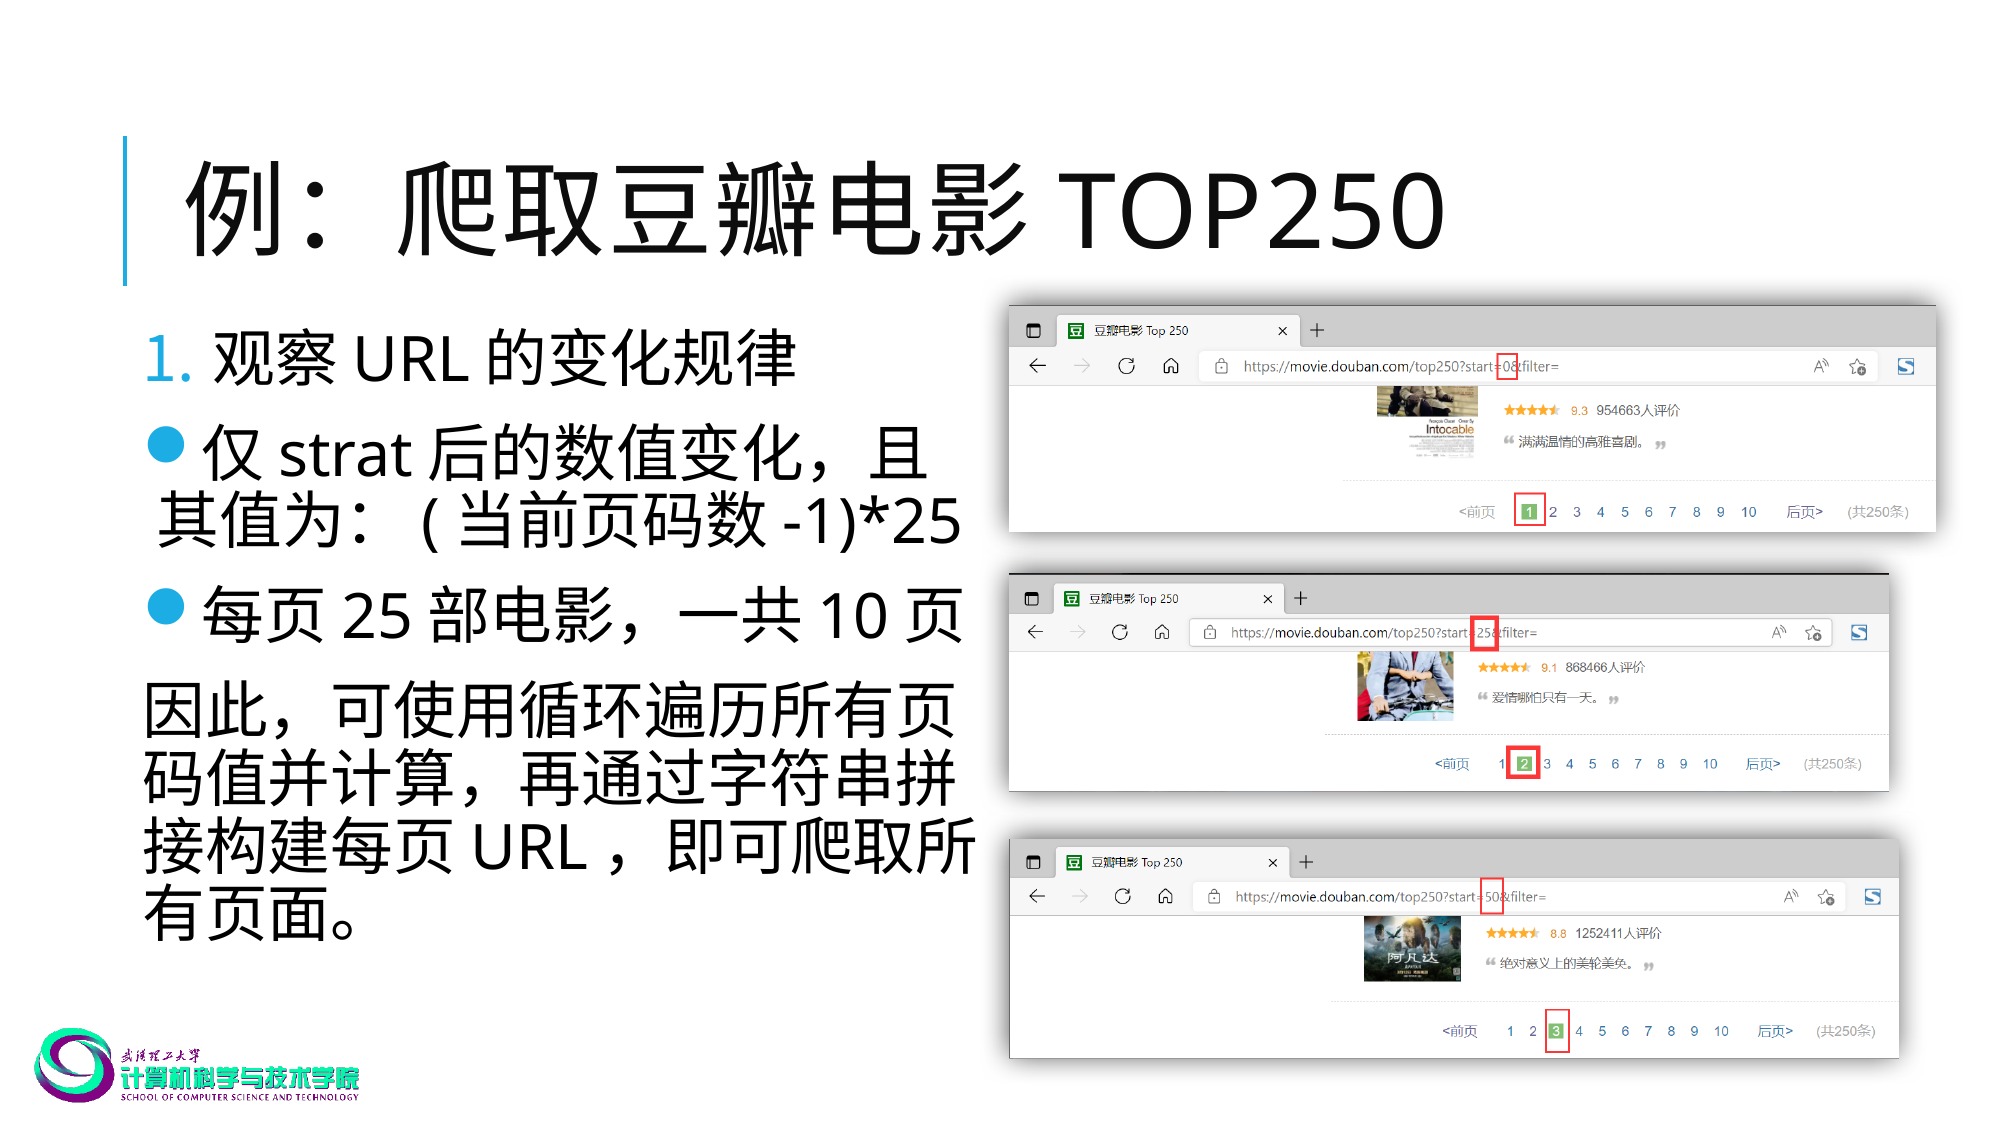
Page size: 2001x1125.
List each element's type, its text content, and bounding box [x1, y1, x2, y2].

picture [0, 962, 397, 1125]
list 观察URL的变化规律 仅strat后的数值变化，且其值为：(当前页码数-1)*25 每页25部电影，一共10页 因此，可使用循环遍历所有页码值并计算，再通过字符串拼接构建每页URL，即可爬取所有页面。 [135, 319, 991, 1059]
picture [1009, 304, 1936, 532]
picture [1009, 838, 1899, 1059]
picture [1009, 572, 1889, 792]
title 例：爬取豆瓣电影TOP250 [168, 96, 1763, 319]
